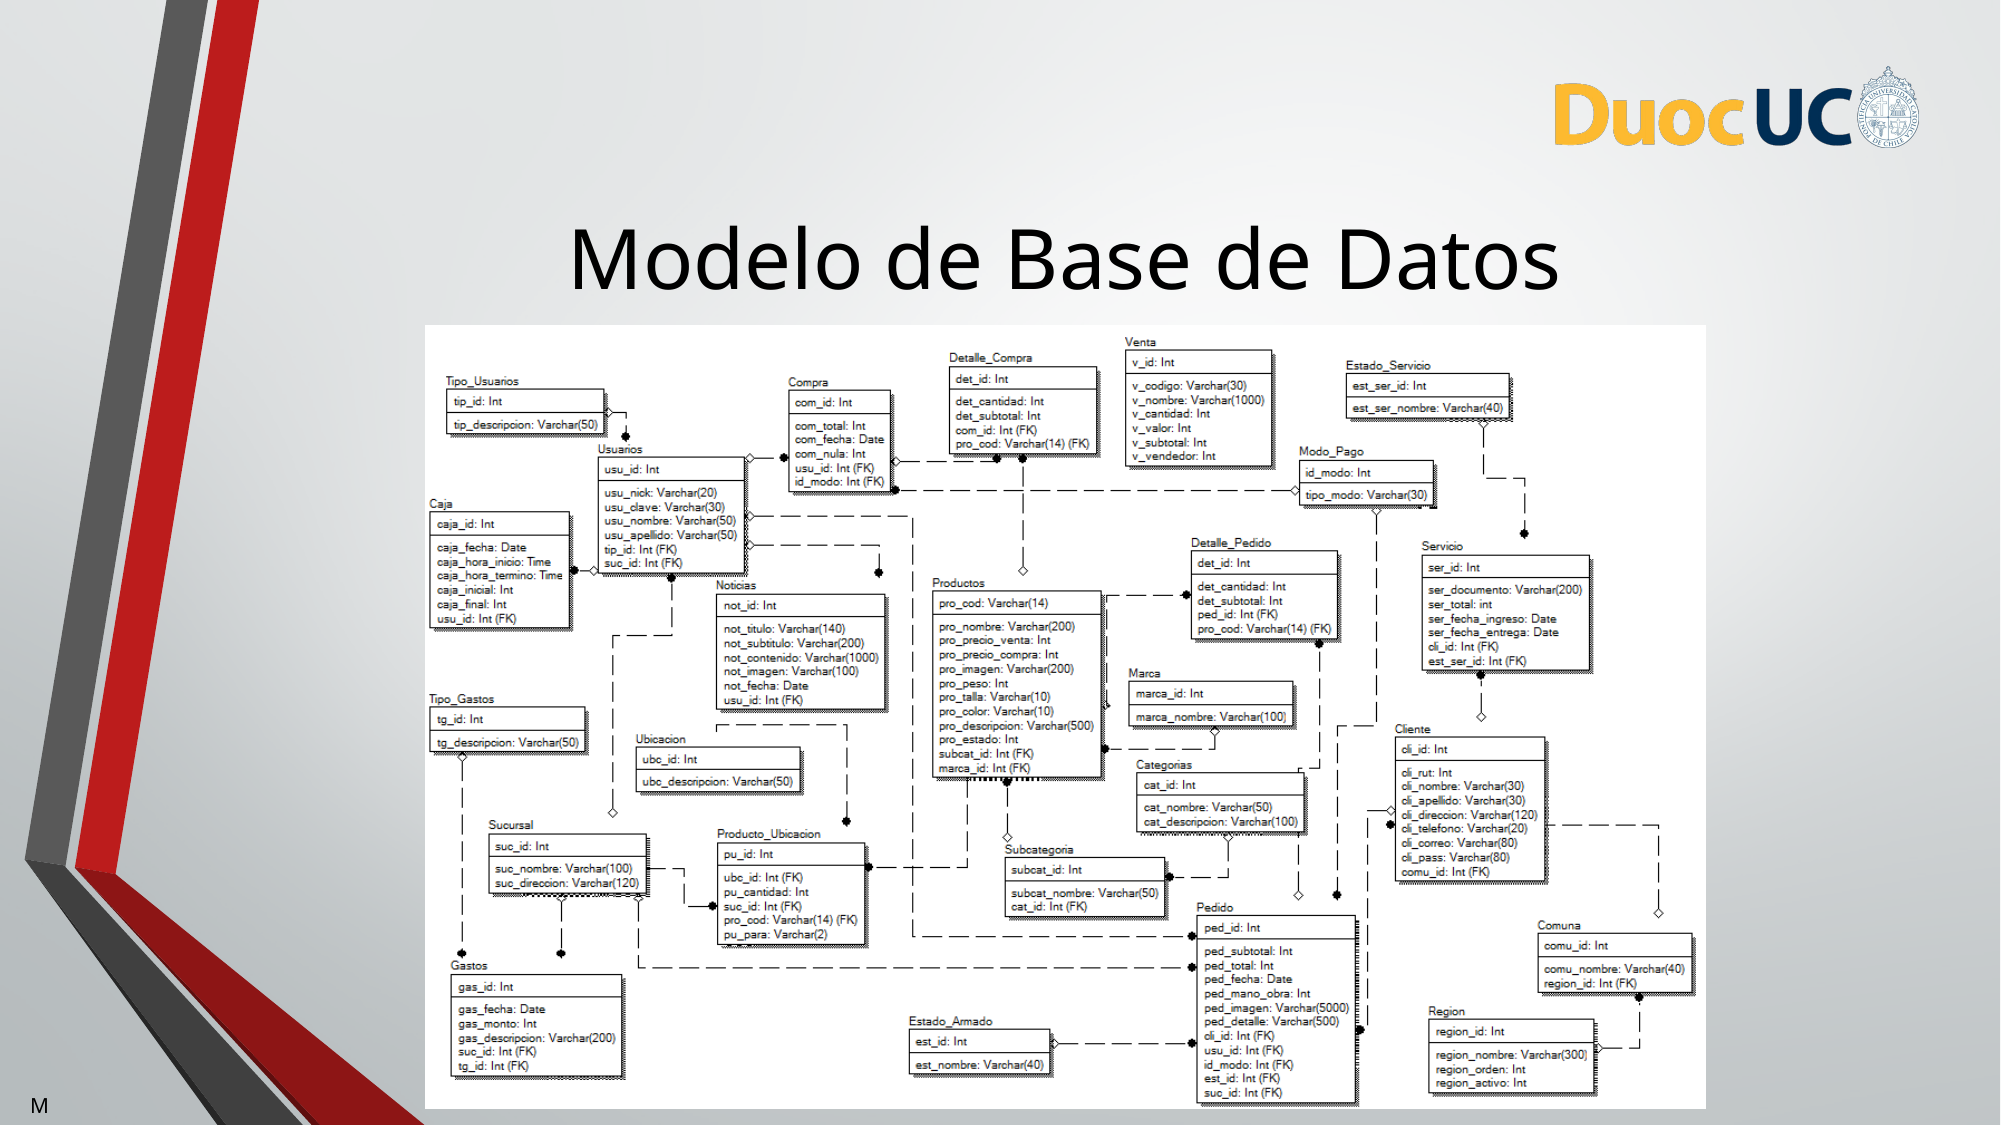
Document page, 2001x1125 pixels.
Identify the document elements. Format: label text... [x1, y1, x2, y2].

text_box M [15, 1081, 60, 1125]
title Modelo de Base de Datos [243, 112, 1887, 400]
picture [1555, 66, 1919, 149]
picture [424, 325, 1706, 1110]
